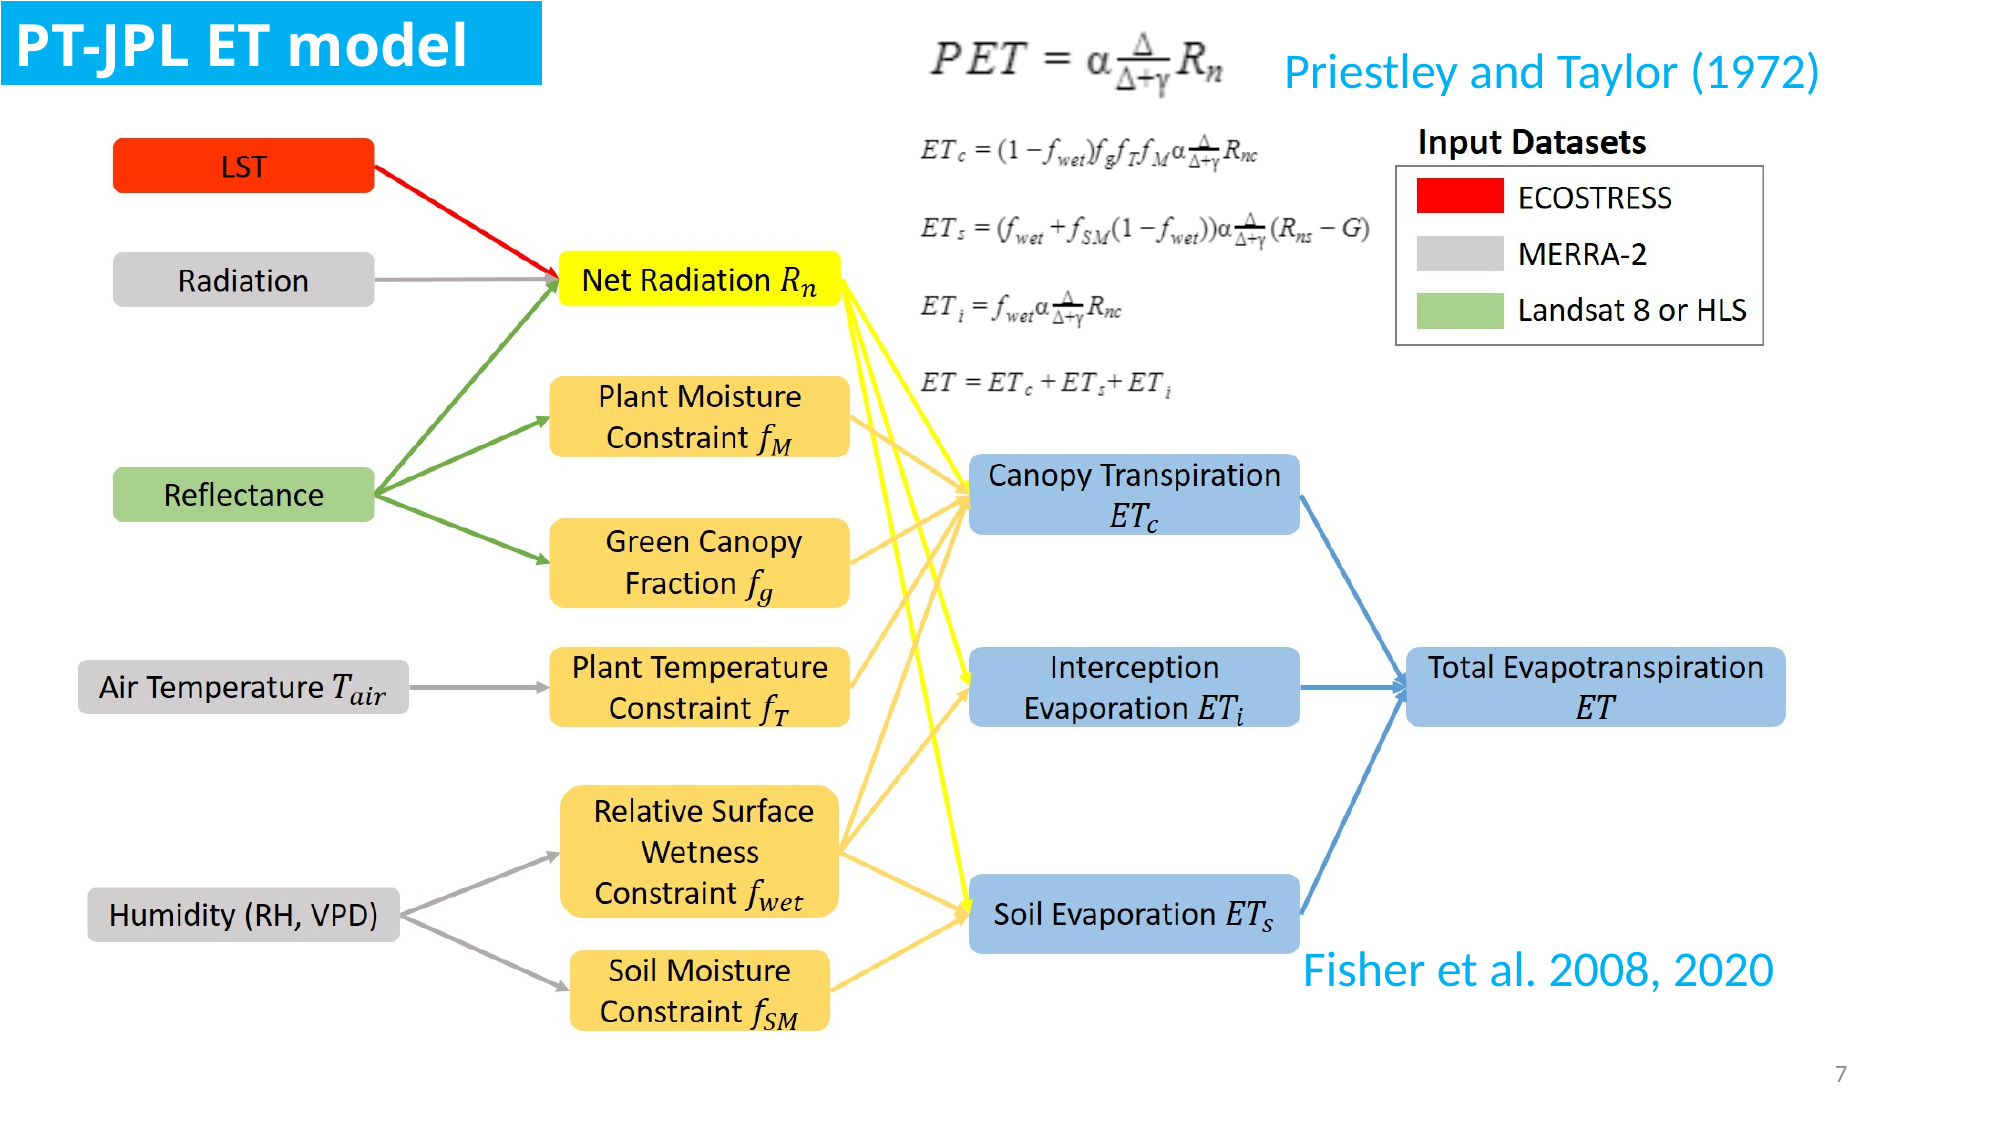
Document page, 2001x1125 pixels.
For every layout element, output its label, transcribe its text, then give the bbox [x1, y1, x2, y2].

picture [77, 19, 1793, 1052]
text_box Priestley and Taylor (1972) [1269, 31, 1837, 107]
slide_number 7 [1412, 1042, 1863, 1103]
text_box PT-JPL ET model [0, 0, 543, 86]
